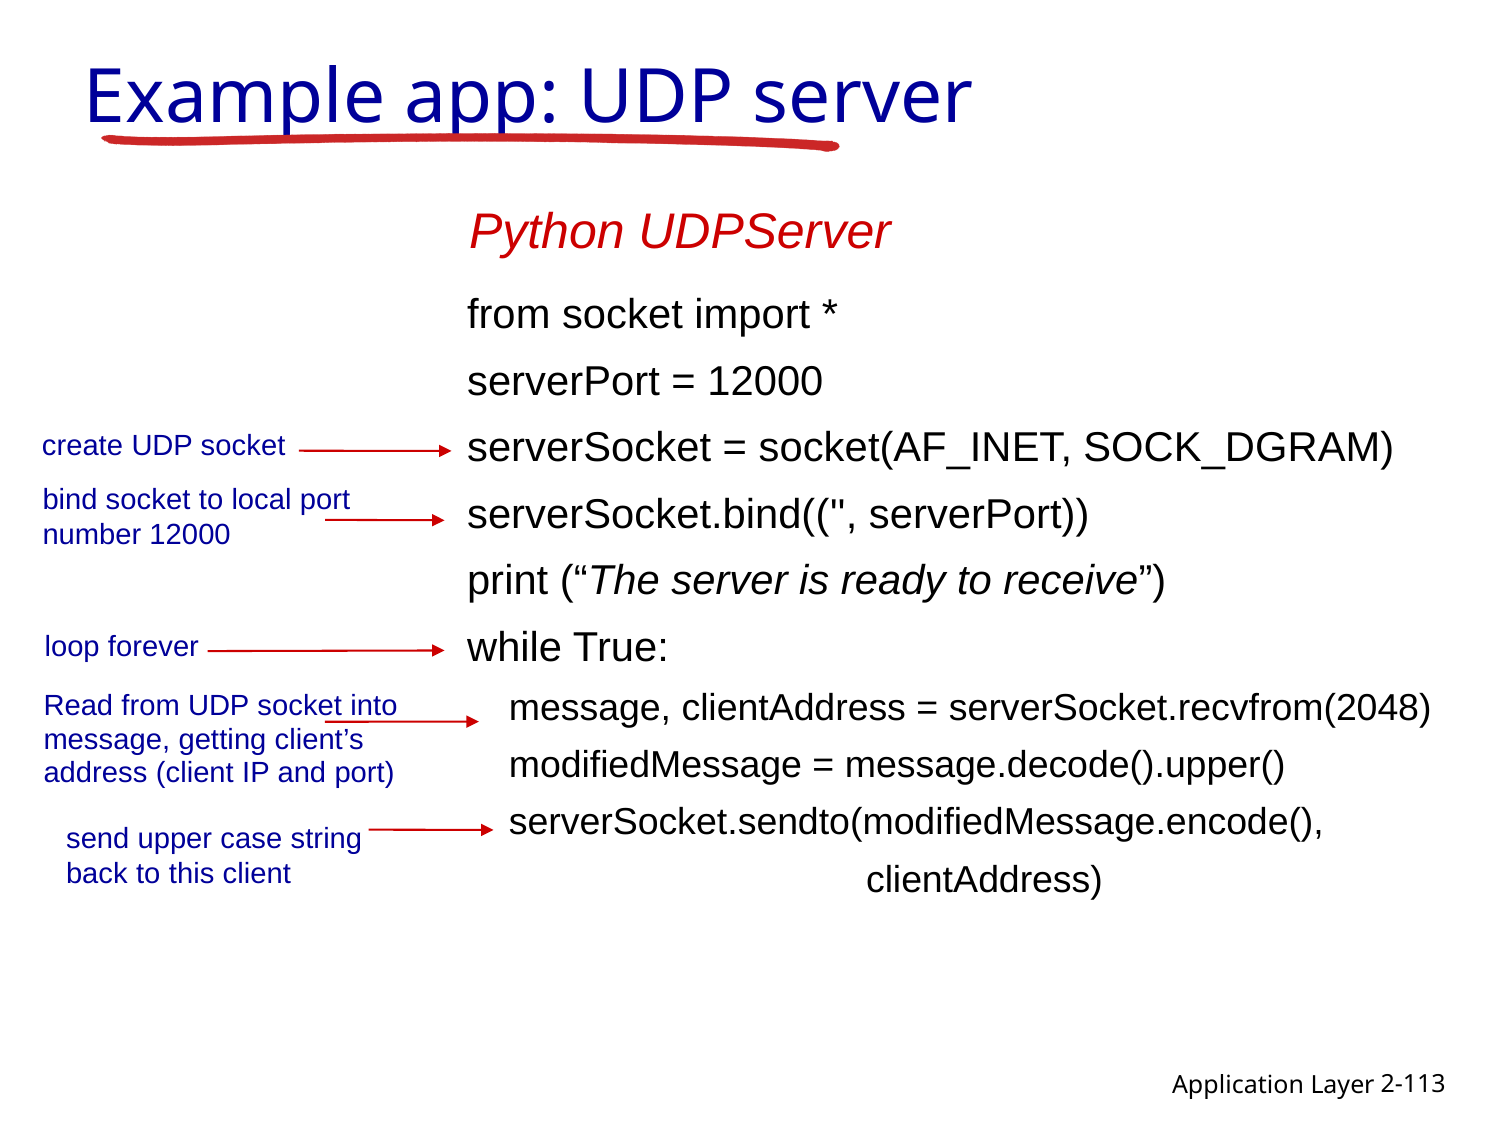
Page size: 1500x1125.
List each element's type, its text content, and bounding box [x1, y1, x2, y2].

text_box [27, 472, 445, 560]
text_box from socket import * serverPort = 12000 serverSocket = socket(AF_INET, SOCK_DGRAM) serverSocket.bind(('', serverPort)) print (“The server is ready to receive”) while True: message, clientAddress = serverSocket.recvfrom(2048) modifiedMessage = message.decode().upper() serverSocket.sendto(modifiedMessage.encode(), clientAddress) [452, 270, 1447, 908]
slide_number 2-113 [1365, 1059, 1477, 1106]
text_box Python UDPServer [454, 191, 907, 267]
footer Application Layer [914, 1060, 1391, 1109]
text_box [26, 418, 452, 470]
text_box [29, 621, 445, 671]
picture [98, 128, 849, 157]
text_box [28, 680, 480, 798]
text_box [50, 811, 494, 898]
text_box Example app: UDP server [69, 14, 1345, 171]
